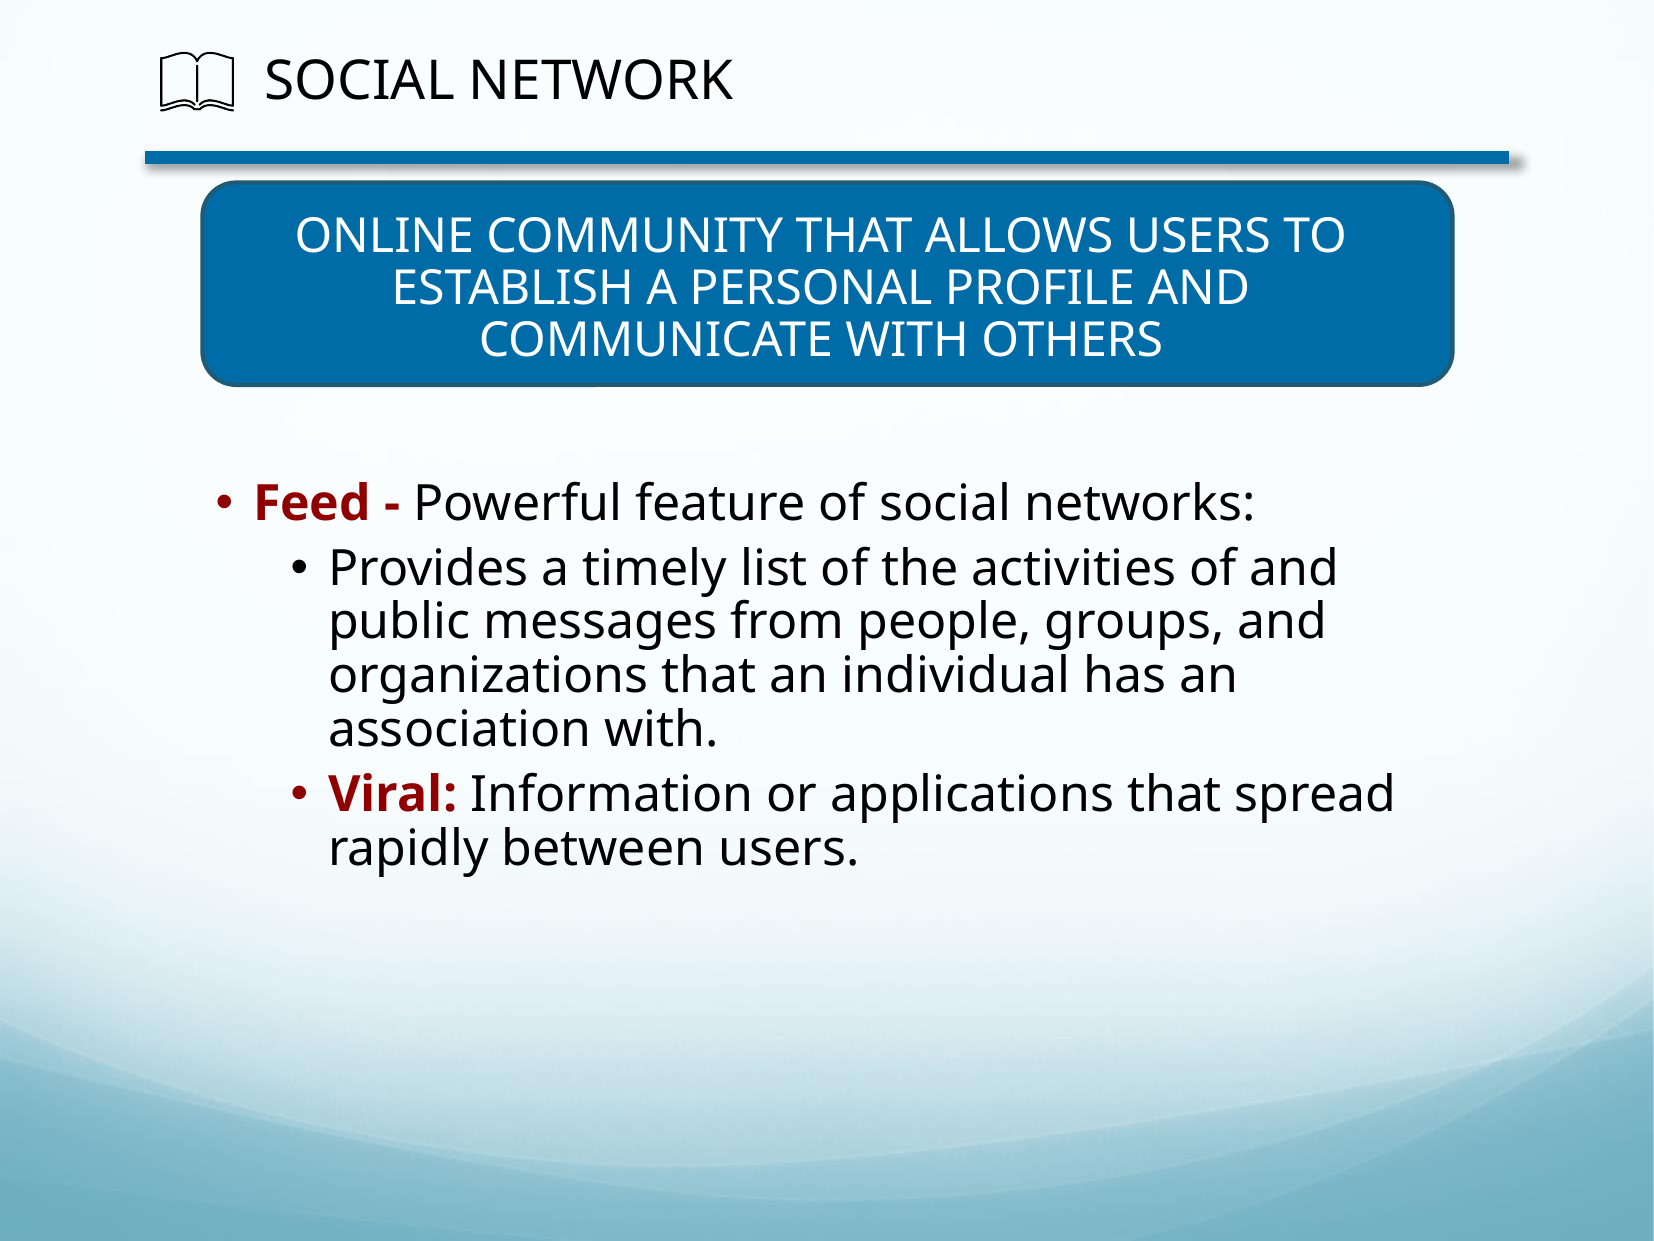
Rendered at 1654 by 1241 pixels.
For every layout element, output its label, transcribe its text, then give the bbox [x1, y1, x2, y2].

text_box Feed - Powerful feature of social networks: Provides a timely list of the activities of and public messages from people, groups, and organizations that an individual has an association with. Viral: Information or applications that spread rapidly between users. [200, 470, 1452, 977]
text_box [200, 180, 1455, 387]
text_box Online community that allows users to establish a personal profile and communicate with others [222, 203, 1420, 421]
picture [0, 0, 1654, 1241]
text_box SOCIAL NETWORK [249, 45, 971, 140]
